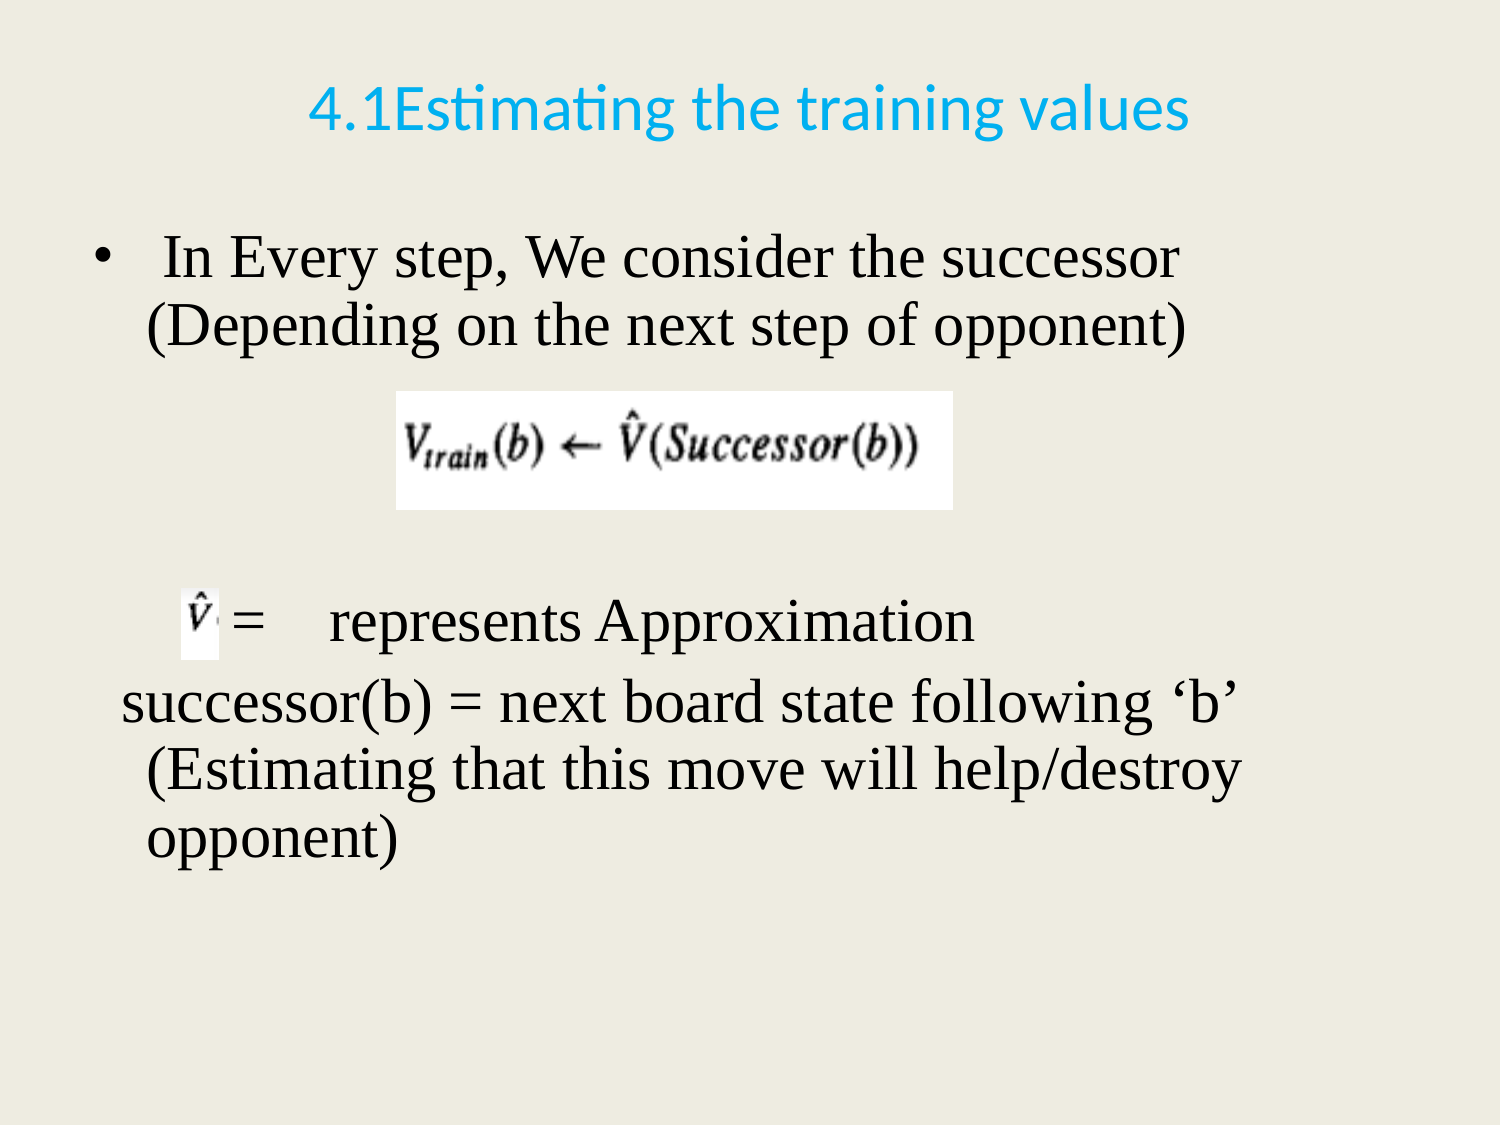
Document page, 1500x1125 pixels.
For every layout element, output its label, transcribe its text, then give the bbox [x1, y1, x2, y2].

picture [396, 391, 953, 510]
title 4.1Estimating the training values [75, 45, 1425, 164]
picture [180, 588, 219, 661]
list In Every step, We consider the successor (Depending on the next step of opponent) = represents Approximation successor(b) = next board state following ‘b’ (Estimating that this move will help/destroy opponent) [75, 216, 1460, 1005]
